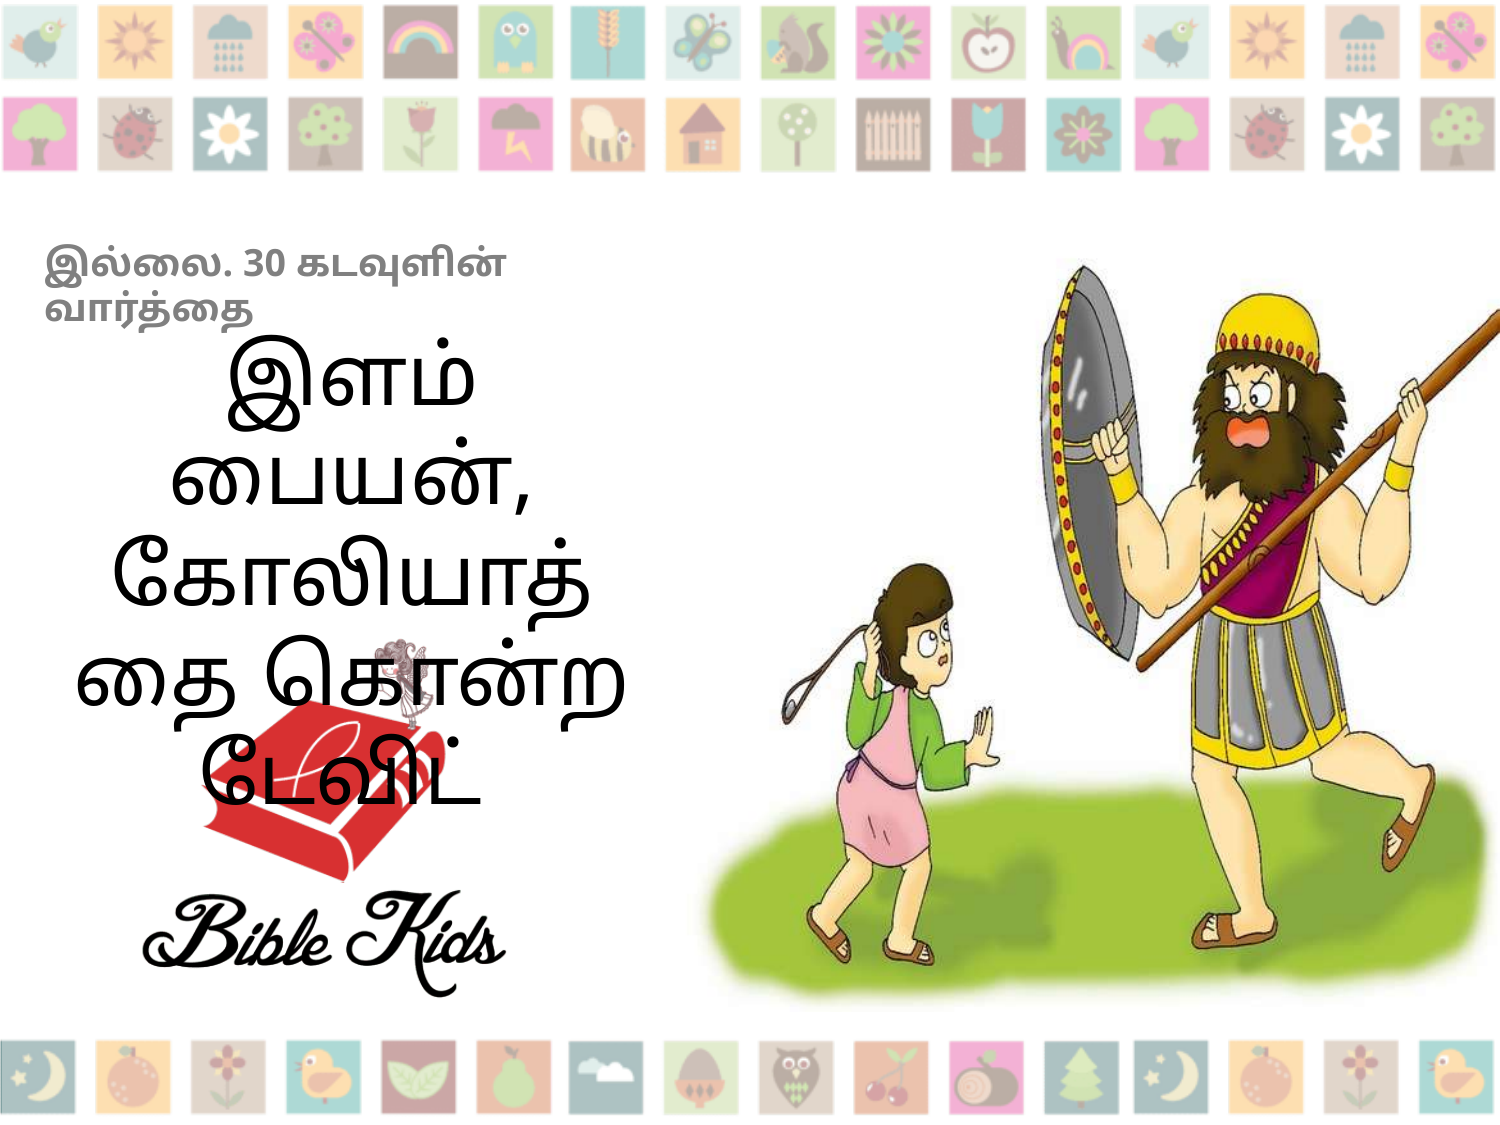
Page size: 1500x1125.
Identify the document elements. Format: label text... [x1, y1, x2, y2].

picture [666, 196, 1500, 1013]
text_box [0, 3, 1500, 181]
text_box இளம் பையன், கோலியாத்தை கொன்ற டேவிட் [29, 314, 661, 929]
picture [117, 600, 544, 1027]
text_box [0, 1028, 1500, 1118]
text_box இல்லை. 30 கடவுளின் வார்த்தை [29, 231, 526, 314]
